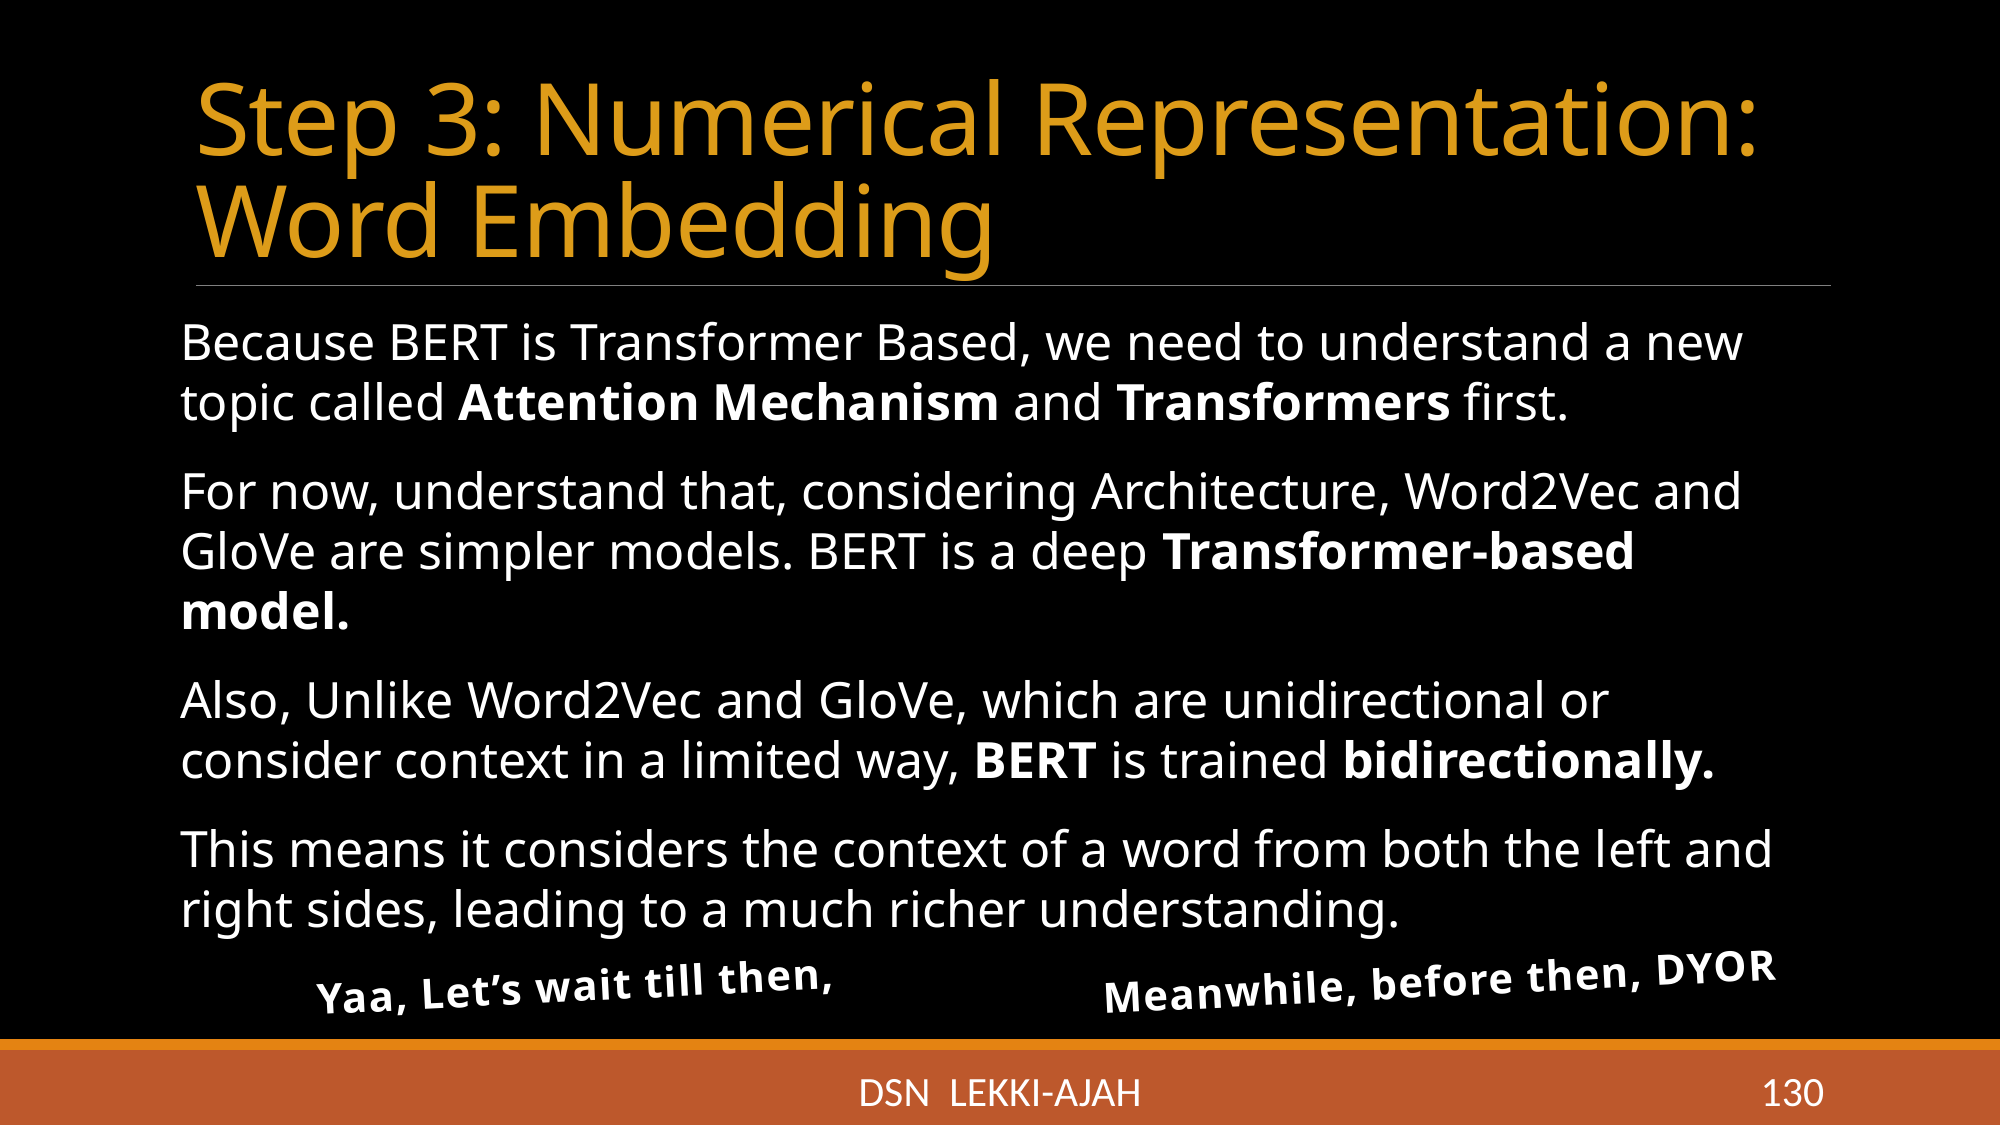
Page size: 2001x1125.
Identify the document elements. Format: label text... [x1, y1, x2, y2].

list Because BERT is Transformer Based, we need to understand a new topic called Attention Mechanism and Transformers first. For now, understand that, considering Architecture, Word2Vec and GloVe are simpler models. BERT is a deep Transformer-based model. Also, Unlike Word2Vec and GloVe, which are unidirectional or consider context in a limited way, BERT is trained bidirectionally. This means it considers the context of a word from both the left and right sides, leading to a much richer understanding. [180, 302, 1794, 1054]
title Step 3: Numerical Representation: Word Embedding [180, 47, 1830, 285]
text_box Meanwhile, before then, DYOR [1048, 926, 1830, 1033]
text_box Yaa, Let’s wait till then, [190, 931, 972, 1037]
text_box [277, 999, 933, 1054]
text_box [277, 919, 933, 967]
footer DSN LEKKI-AJAH [604, 1059, 1396, 1120]
slide_number 130 [1624, 1059, 1840, 1120]
